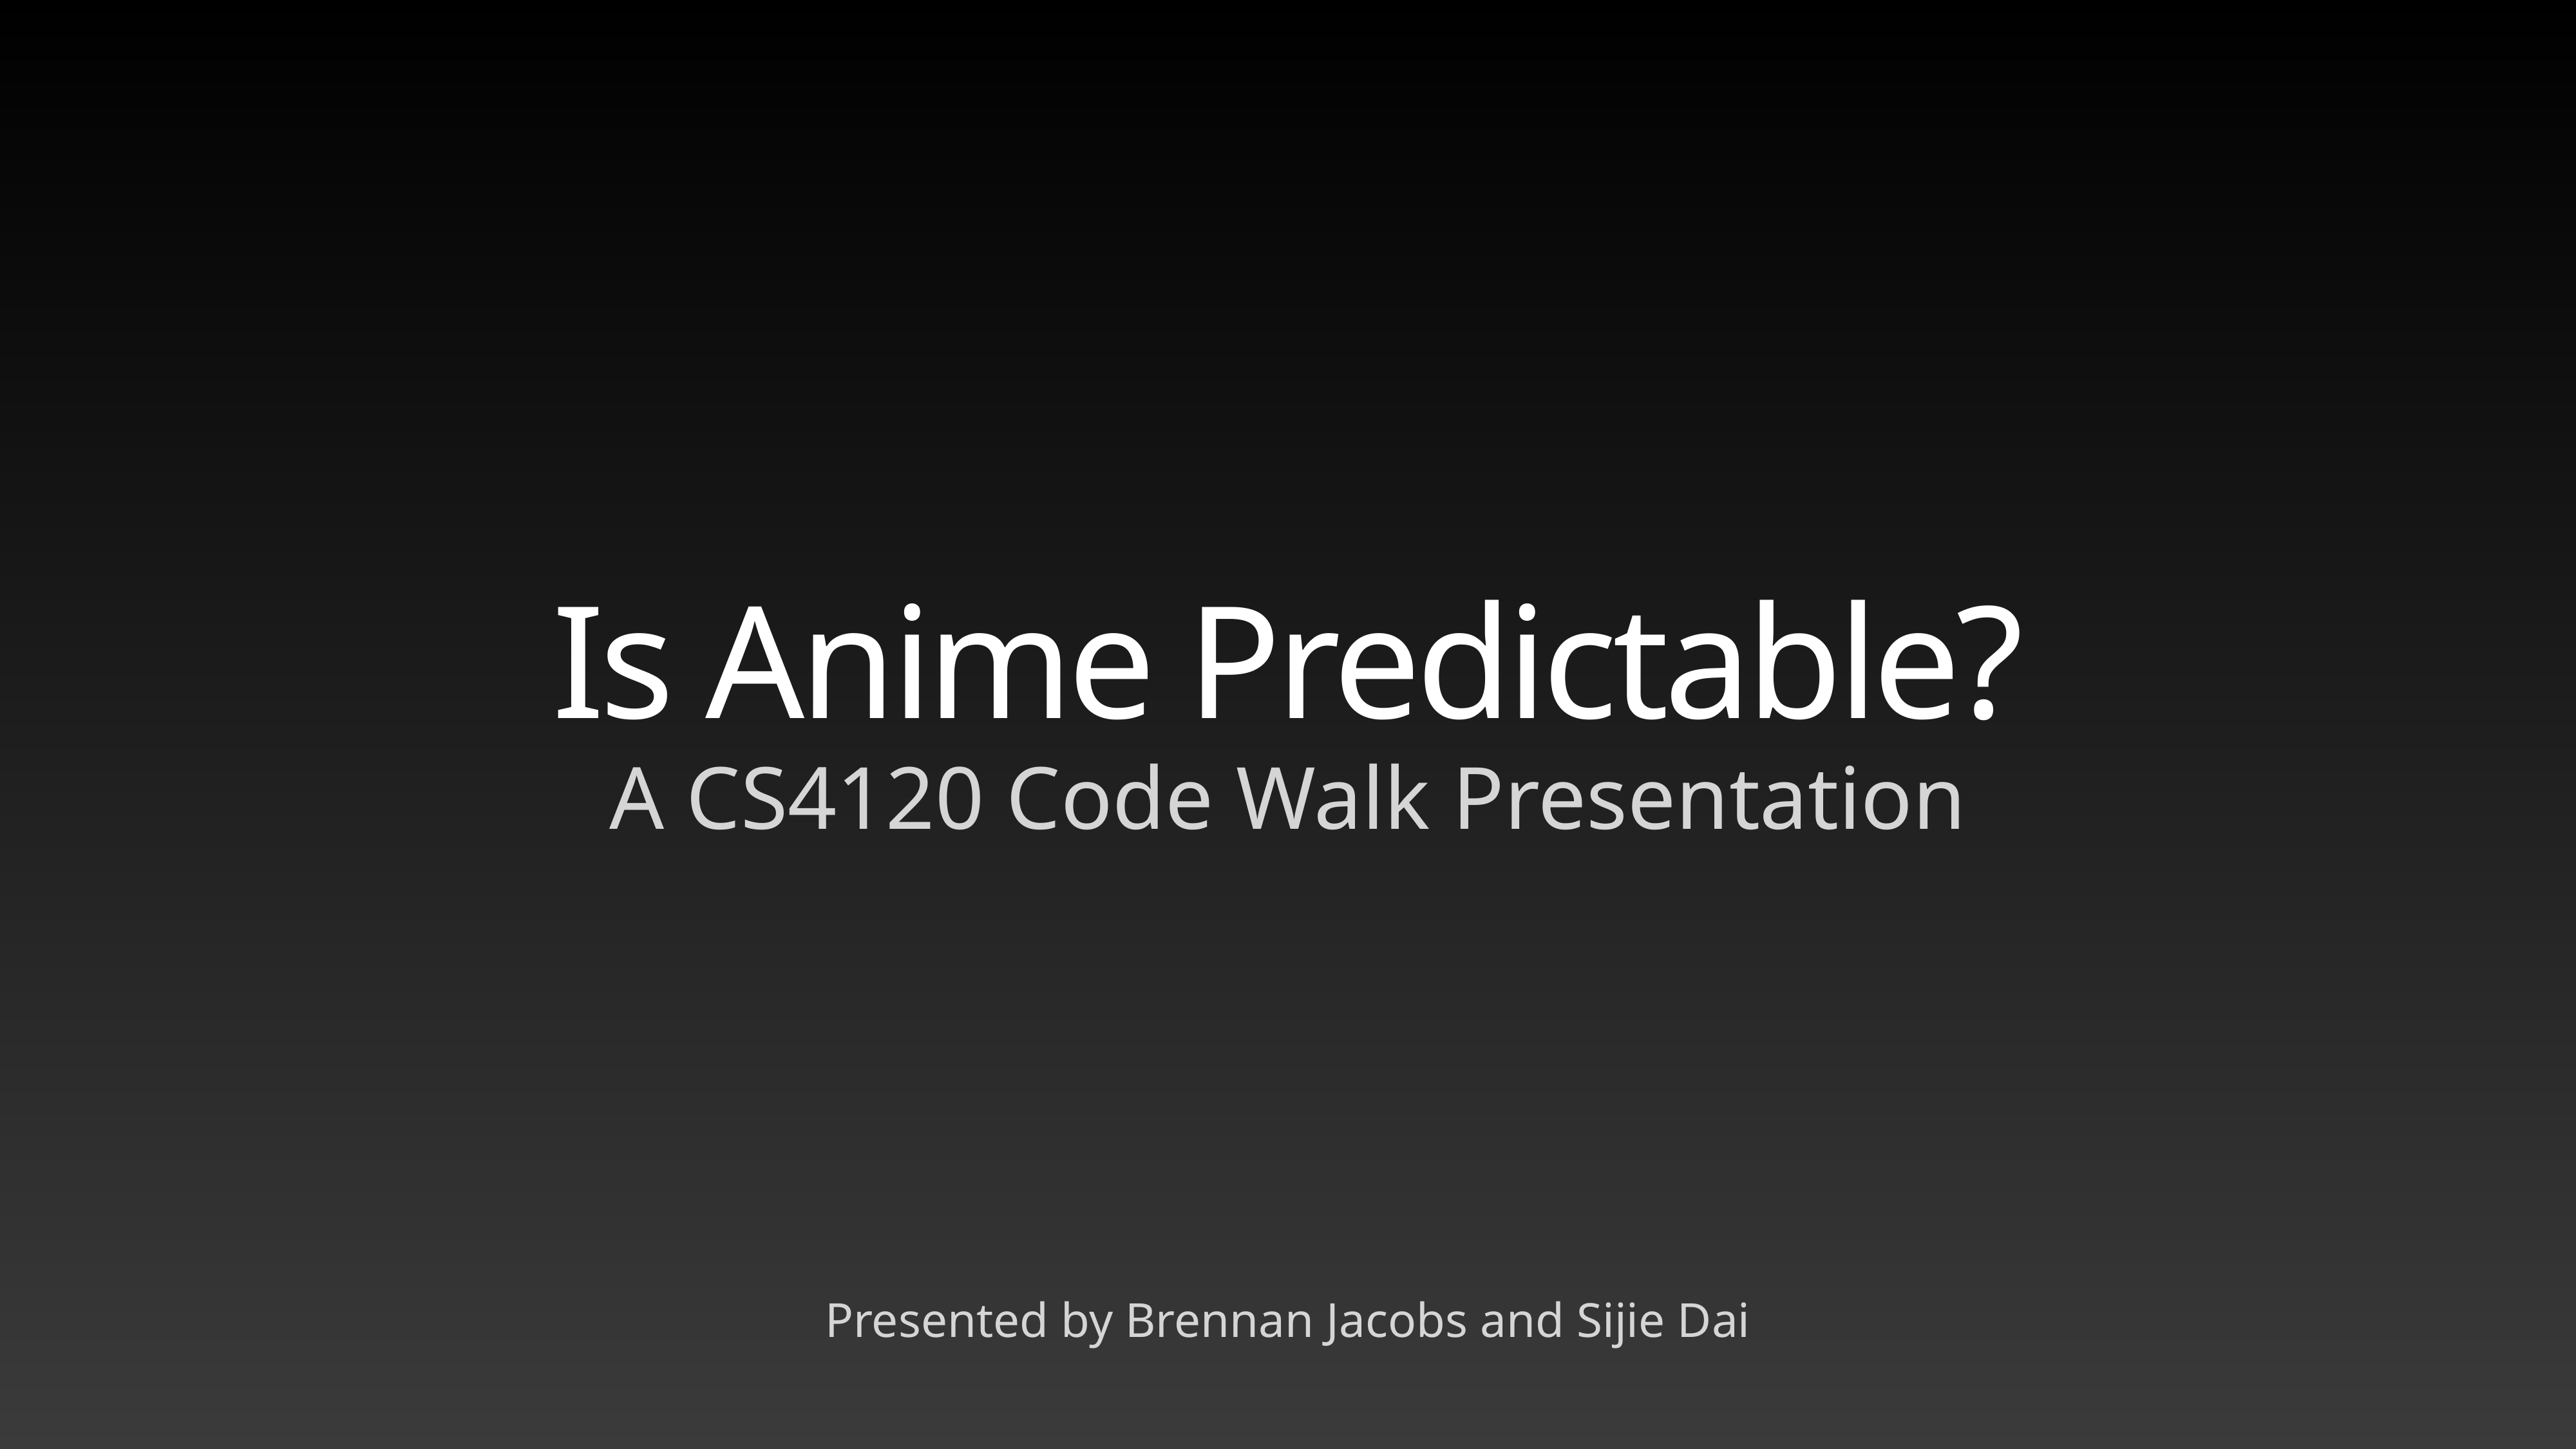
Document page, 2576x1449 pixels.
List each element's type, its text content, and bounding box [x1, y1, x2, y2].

subtitle A CS4120 Code Walk Presentation [133, 737, 2443, 1004]
list Presented by Brennan Jacobs and Sijie Dai [133, 1284, 2443, 1359]
title Is Anime Predictable? [133, 347, 2443, 737]
